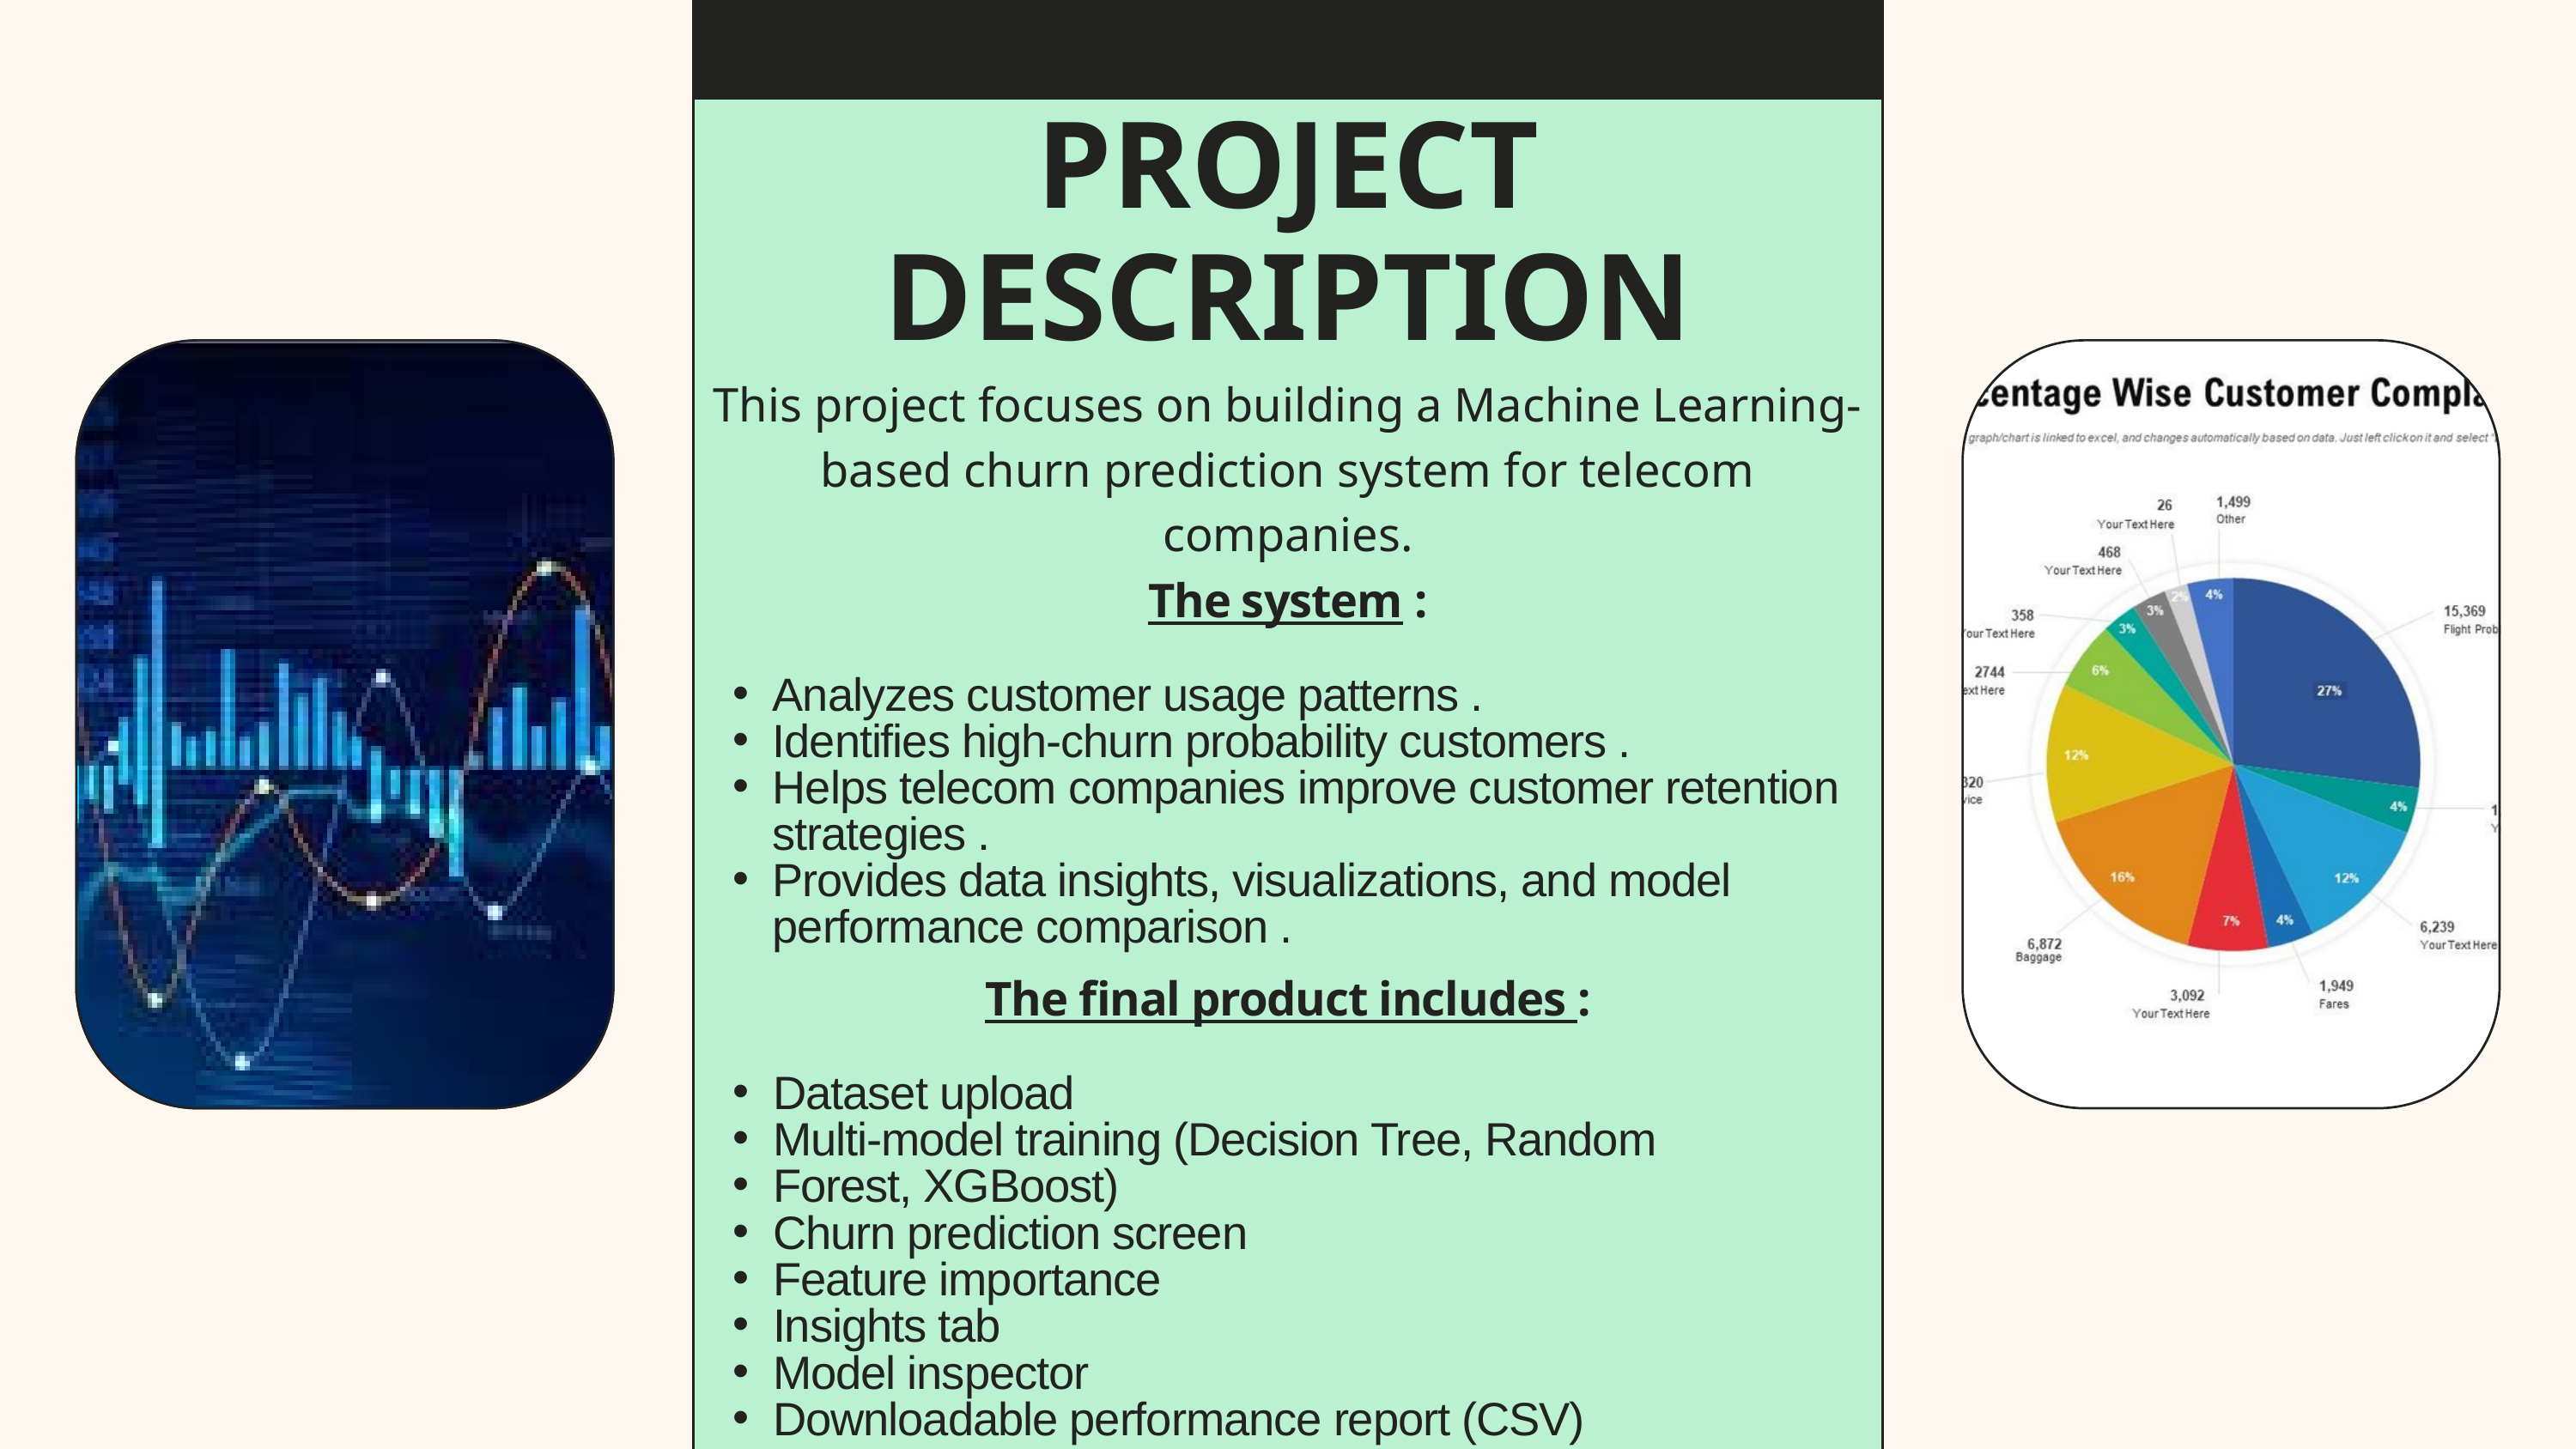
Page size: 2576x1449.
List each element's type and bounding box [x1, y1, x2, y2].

text_box [693, 0, 1883, 100]
text_box [1960, 338, 2501, 1110]
text_box [693, 105, 1883, 1449]
text_box [75, 338, 615, 1110]
